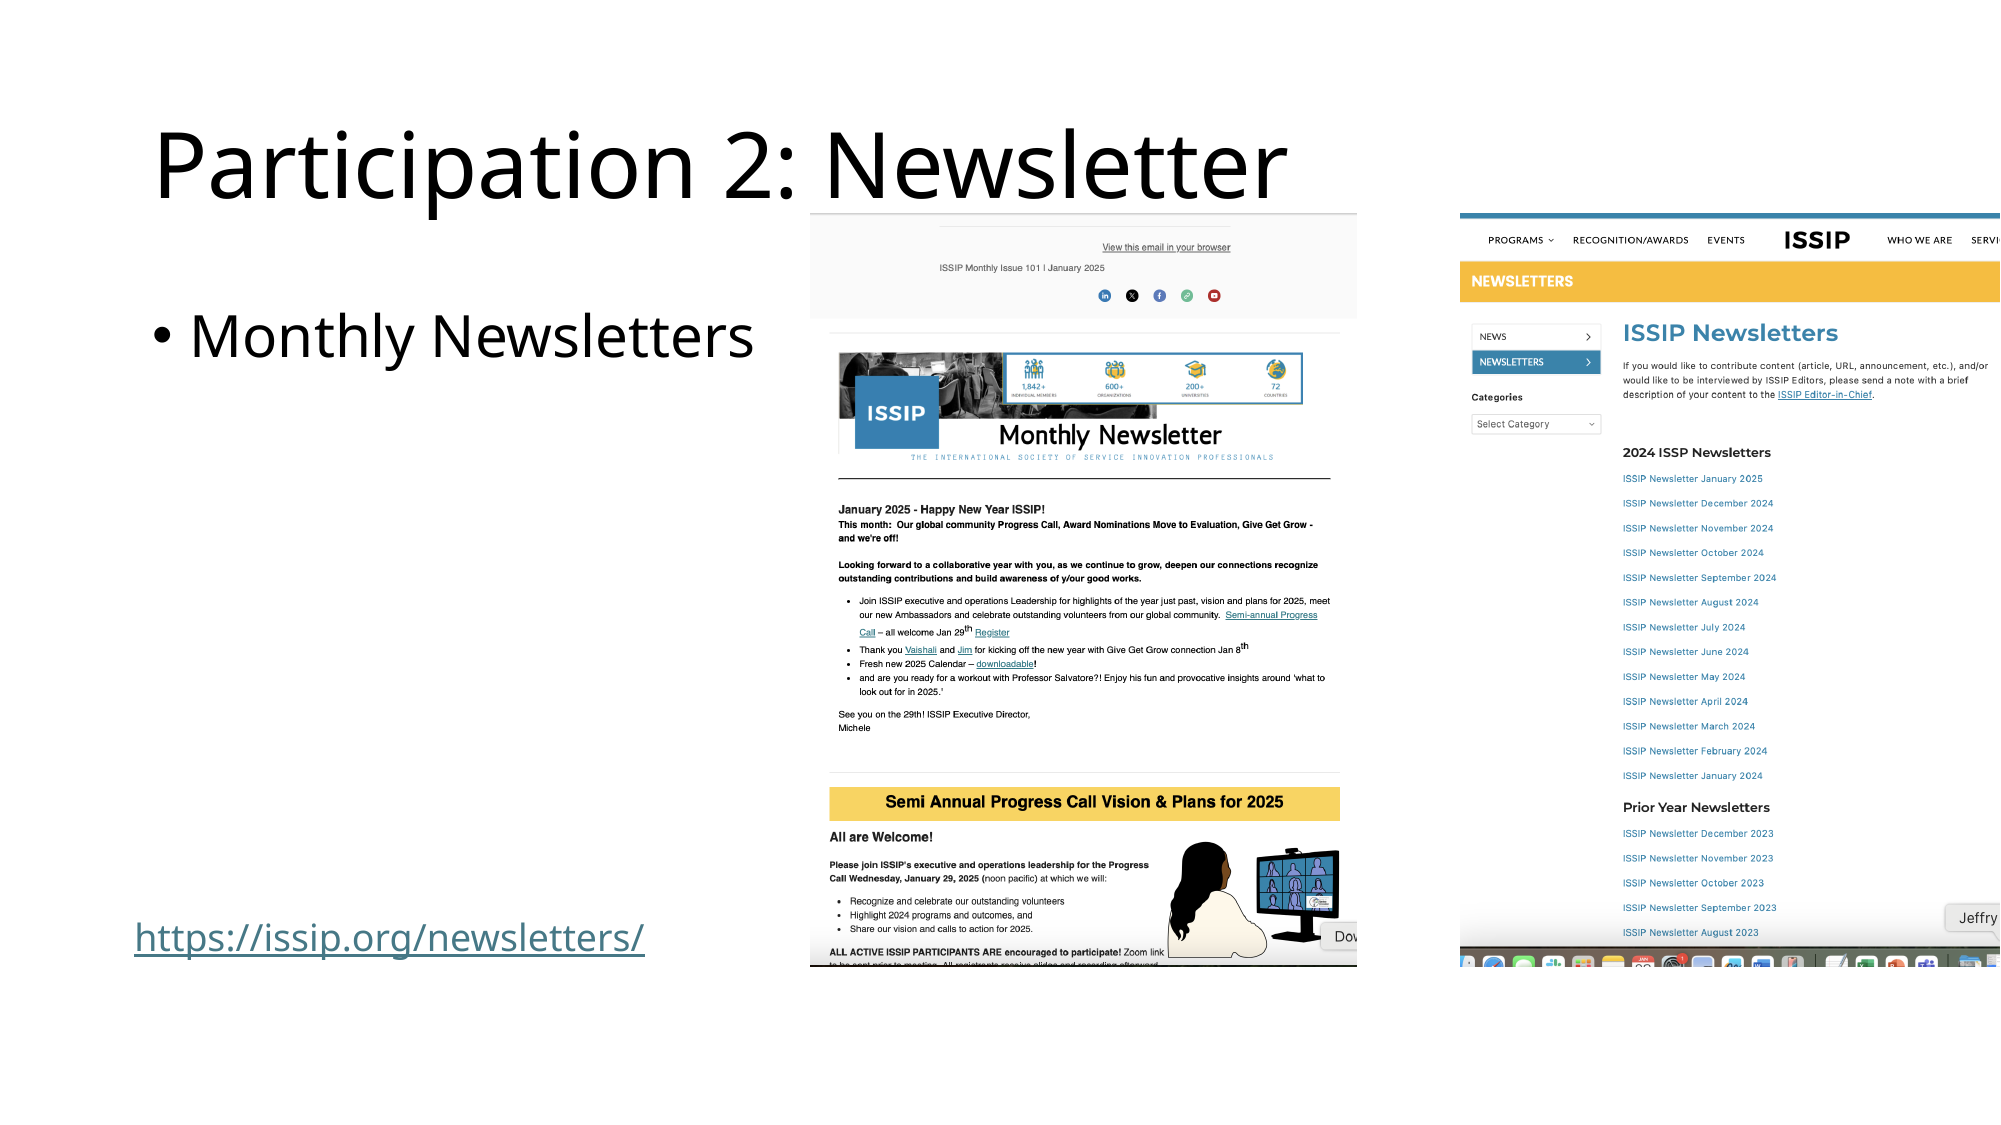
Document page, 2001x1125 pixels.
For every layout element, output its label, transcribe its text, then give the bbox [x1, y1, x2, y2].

picture [1459, 213, 2000, 968]
picture [810, 213, 1358, 968]
list Monthly Newsletters [137, 299, 811, 1014]
text_box https://issip.org/newsletters/ [119, 906, 660, 973]
title Participation 2: Newsletter [137, 59, 1863, 278]
